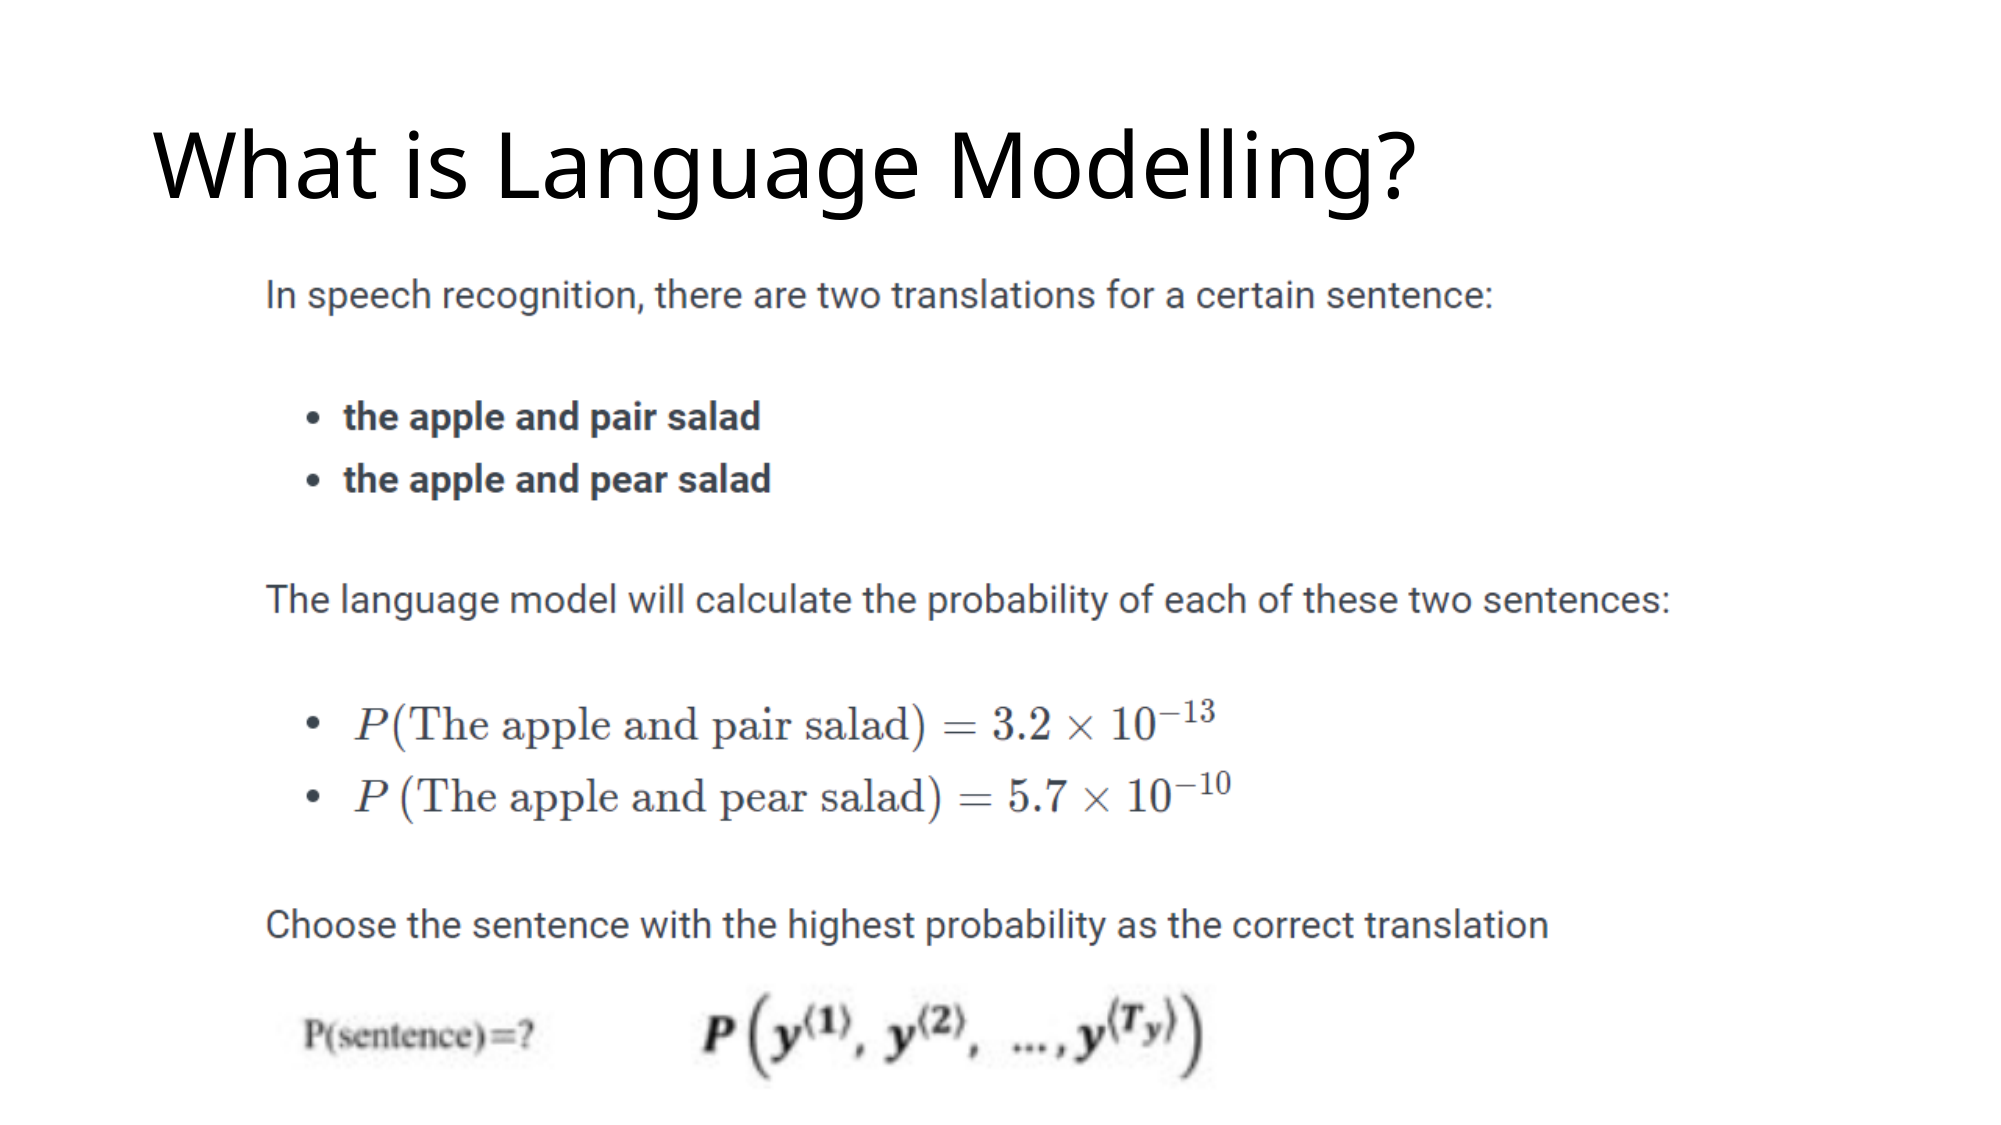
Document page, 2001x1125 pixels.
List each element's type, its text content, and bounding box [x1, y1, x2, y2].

picture [231, 249, 1768, 1098]
title What is Language Modelling? [137, 59, 1863, 278]
